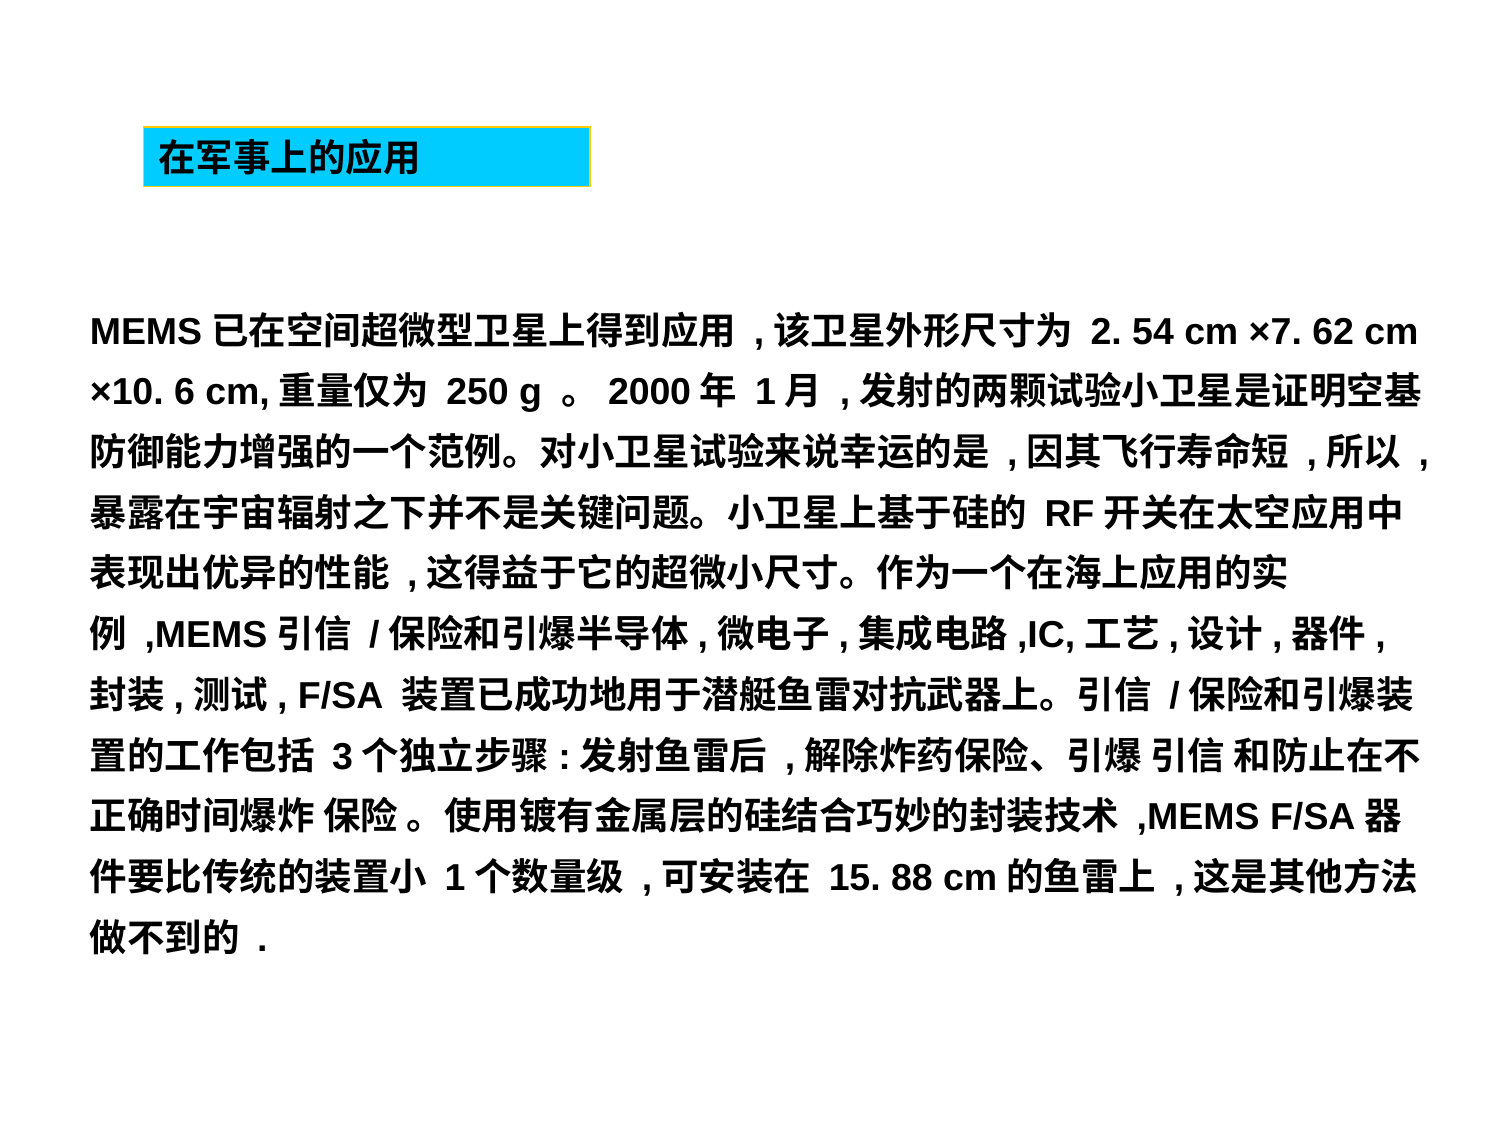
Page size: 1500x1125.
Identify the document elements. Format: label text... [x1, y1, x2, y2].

text_box 在军事上的应用 [143, 127, 590, 187]
text_box MEMS已在空间超微型卫星上得到应用 ,该卫星外形尺寸为 2. 54 cm ×7. 62 cm ×10. 6 cm,重量仅为 250 g 。2000年 1月 ,发射的两颗试验小卫星是证明空基防御能力增强的一个范例。对小卫星试验来说幸运的是 ,因其飞行寿命短 ,所以 ,暴露在宇宙辐射之下并不是关键问题。小卫星上基于硅的 RF开关在太空应用中表现出优异的性能 ,这得益于它的超微小尺寸。作为一个在海上应用的实例 ,MEMS引信 /保险和引爆半导体,微电子,集成电路,IC,工艺,设计,器件,封装,测试, F/SA 装置已成功地用于潜艇鱼雷对抗武器上。引信 /保险和引爆装置的工作包括 3个独立步骤:发射鱼雷后 ,解除炸药保险、引爆 引信 和防止在不正确时间爆炸 保险 。使用镀有金属层的硅结合巧妙的封装技术 ,MEMS F/SA器件要比传统的装置小 1个数量级 ,可安装在 15. 88 cm的鱼雷上 ,这是其他方法做不到的 . [74, 283, 1438, 966]
